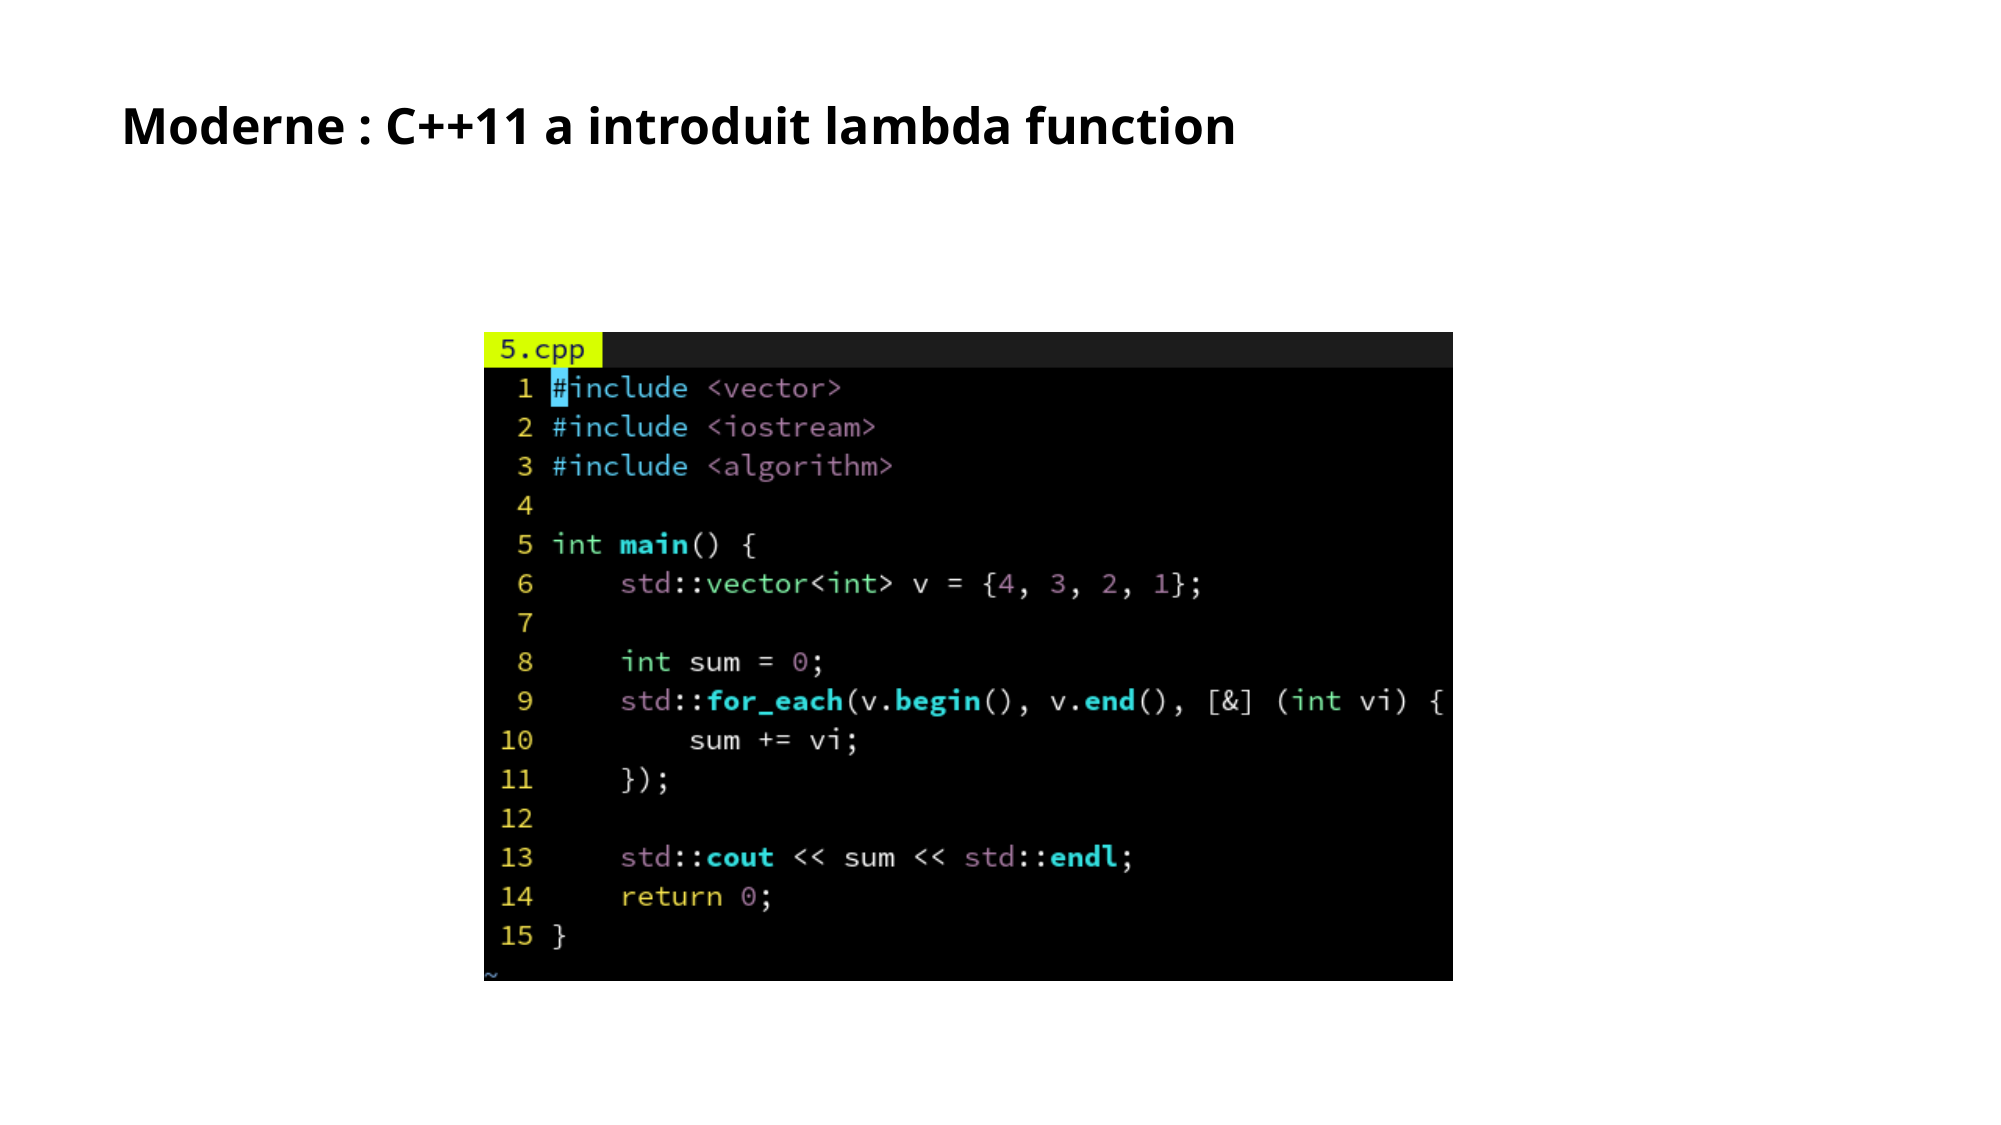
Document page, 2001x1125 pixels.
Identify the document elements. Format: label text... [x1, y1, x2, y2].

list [484, 331, 1453, 981]
title Moderne : C++11 a introduit lambda function [106, 42, 1832, 260]
